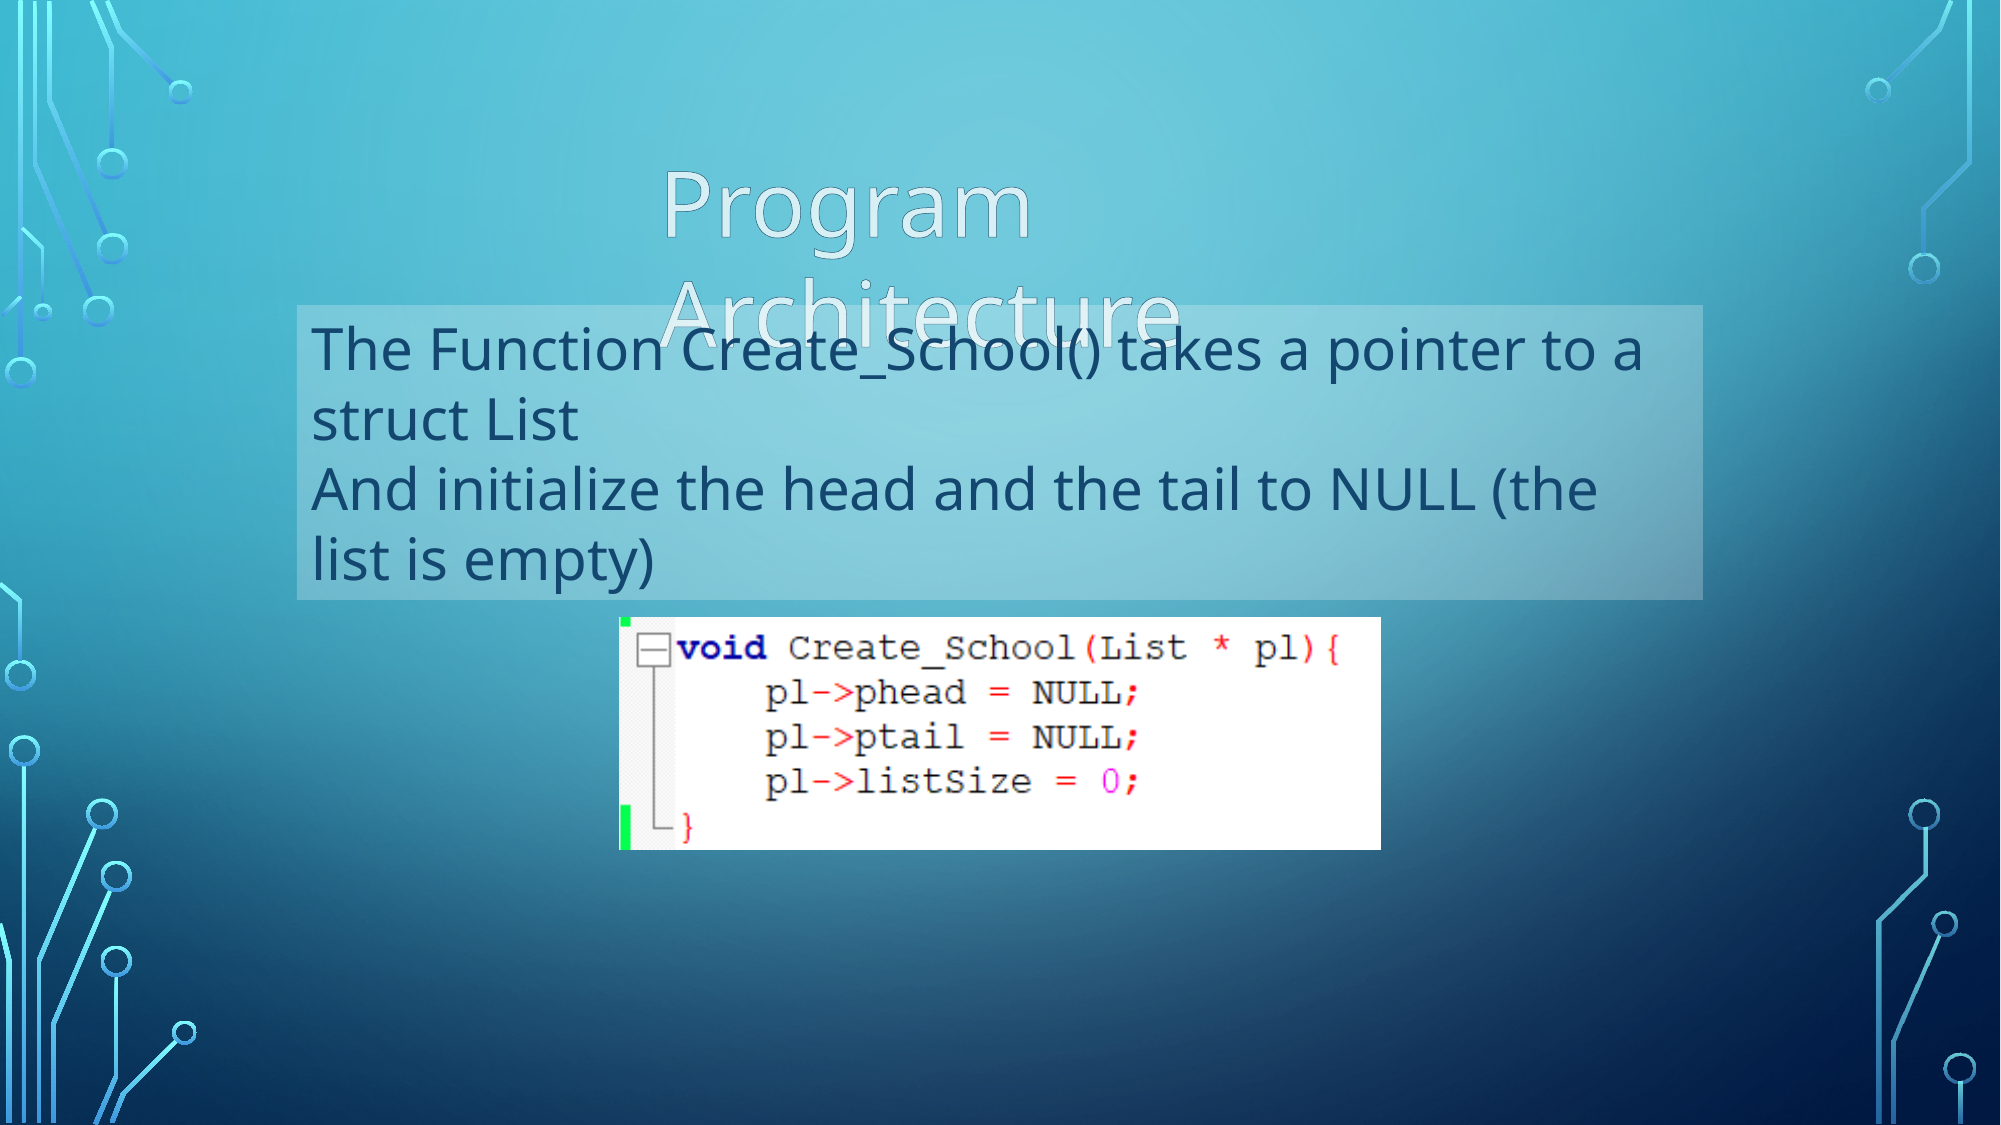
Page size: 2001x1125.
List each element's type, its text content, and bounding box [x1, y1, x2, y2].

text_box The Function Create_School() takes a pointer to a struct List And initialize the head and the tail to NULL (the list is empty) [296, 305, 1703, 600]
text_box Program Architecture [644, 138, 1558, 305]
picture [619, 617, 1381, 851]
